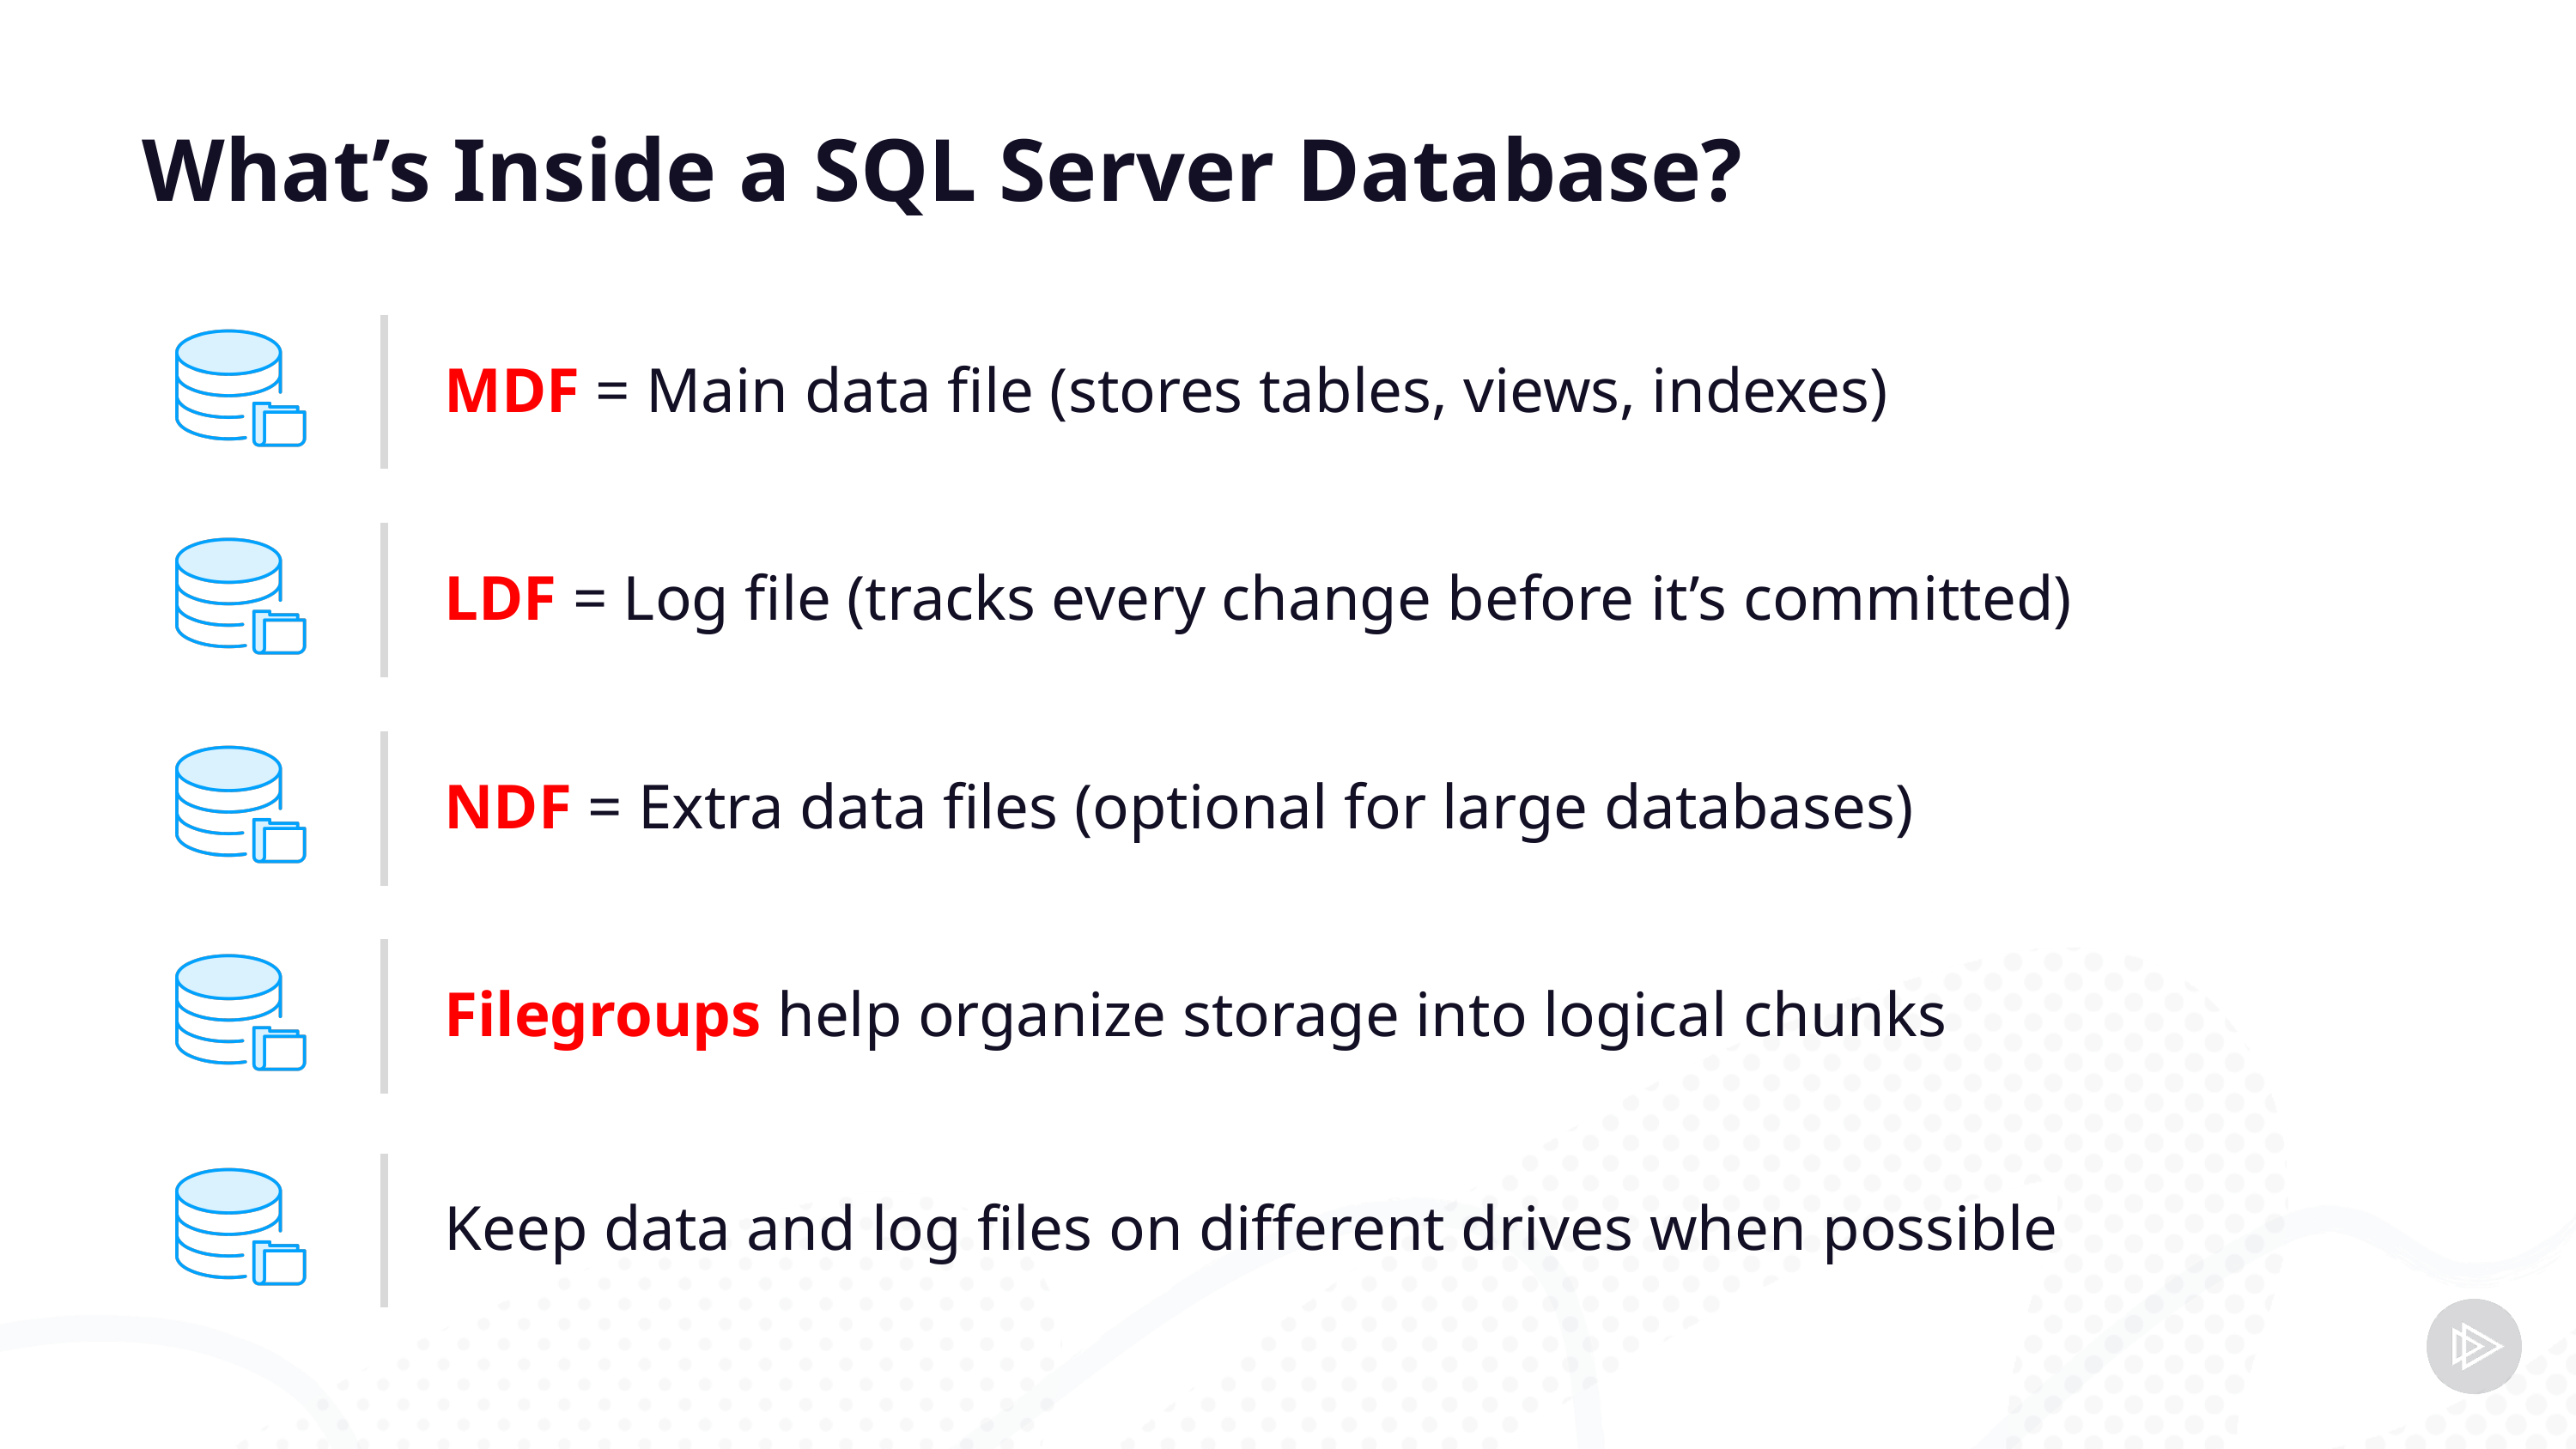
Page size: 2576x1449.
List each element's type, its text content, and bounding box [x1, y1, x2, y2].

title What’s Inside a SQL Server Database? [129, 120, 2447, 236]
list Keep data and log files on different drives when possible [418, 1140, 2447, 1313]
list MDF = Main data file (stores tables, views, indexes) [418, 301, 2447, 474]
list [154, 718, 325, 890]
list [154, 1140, 325, 1313]
list Filegroups help organize storage into logical chunks [418, 926, 2447, 1098]
list NDF = Extra data files (optional for large databases) [418, 718, 2447, 890]
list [154, 301, 326, 474]
list LDF = Log file (tracks every change before it’s committed) [418, 510, 2447, 682]
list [154, 510, 325, 682]
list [154, 926, 325, 1098]
